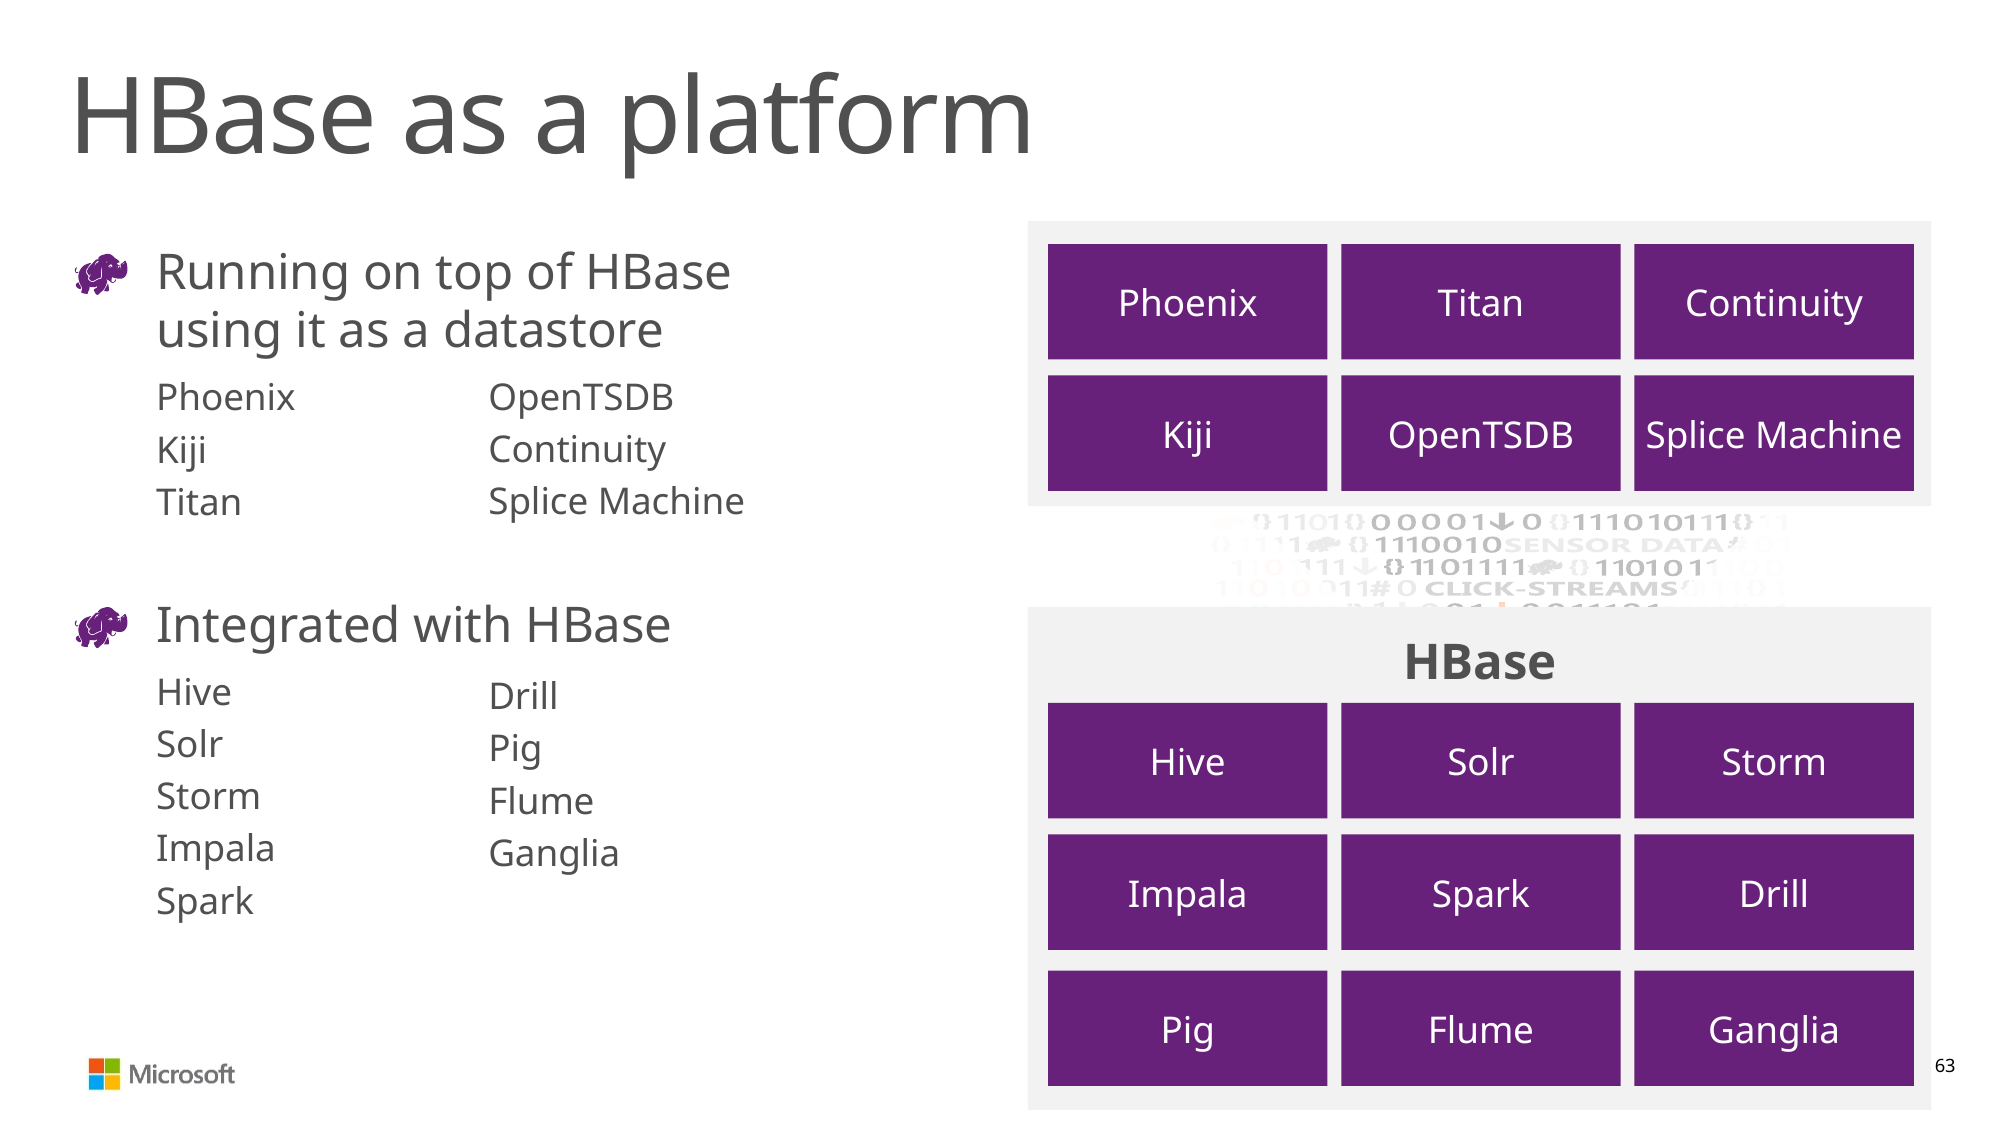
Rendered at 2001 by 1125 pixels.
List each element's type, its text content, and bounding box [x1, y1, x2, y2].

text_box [1027, 220, 1932, 507]
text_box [74, 592, 941, 930]
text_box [1027, 606, 1932, 1111]
picture [85, 1055, 240, 1095]
picture [1183, 509, 1798, 606]
title HBase as a platform [44, 47, 1956, 200]
slide_number 63 [1932, 1056, 1956, 1078]
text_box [74, 239, 941, 532]
